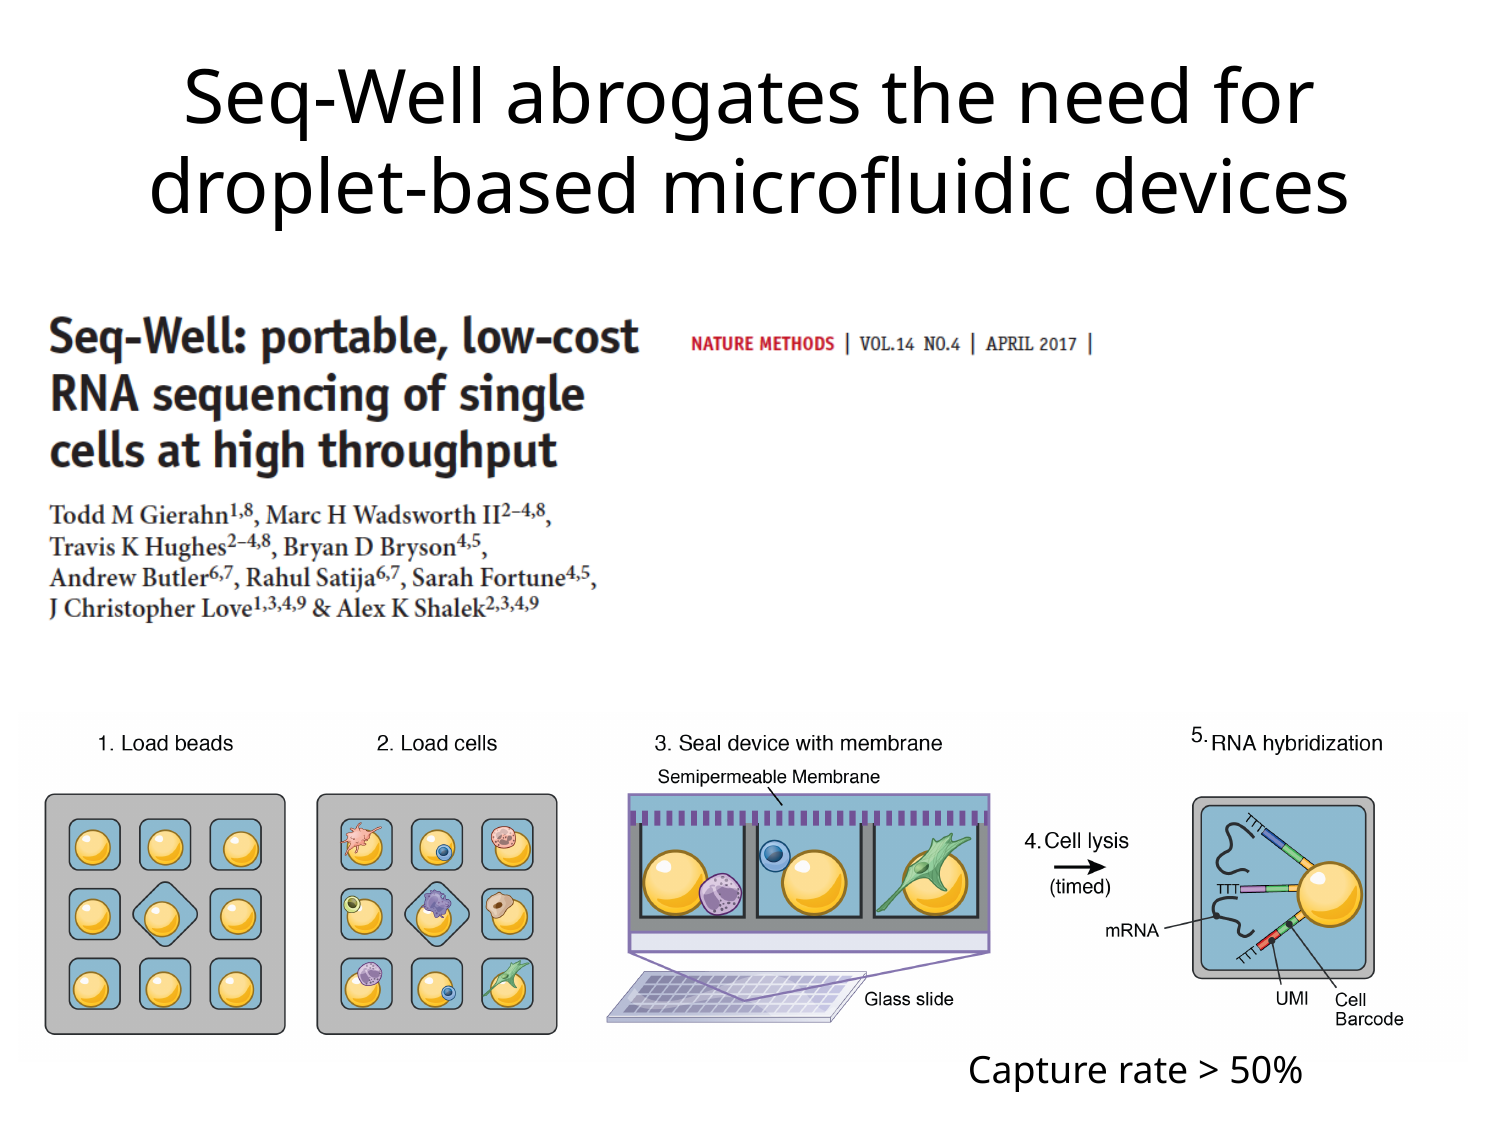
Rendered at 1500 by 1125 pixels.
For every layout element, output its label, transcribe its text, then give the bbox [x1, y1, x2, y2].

text_box Capture rate > 50% [953, 1071, 1319, 1099]
picture [673, 318, 1102, 384]
title Seq-Well abrogates the need for droplet-based microfluidic devices [75, 45, 1425, 233]
picture [37, 270, 654, 655]
picture [18, 711, 1468, 1062]
